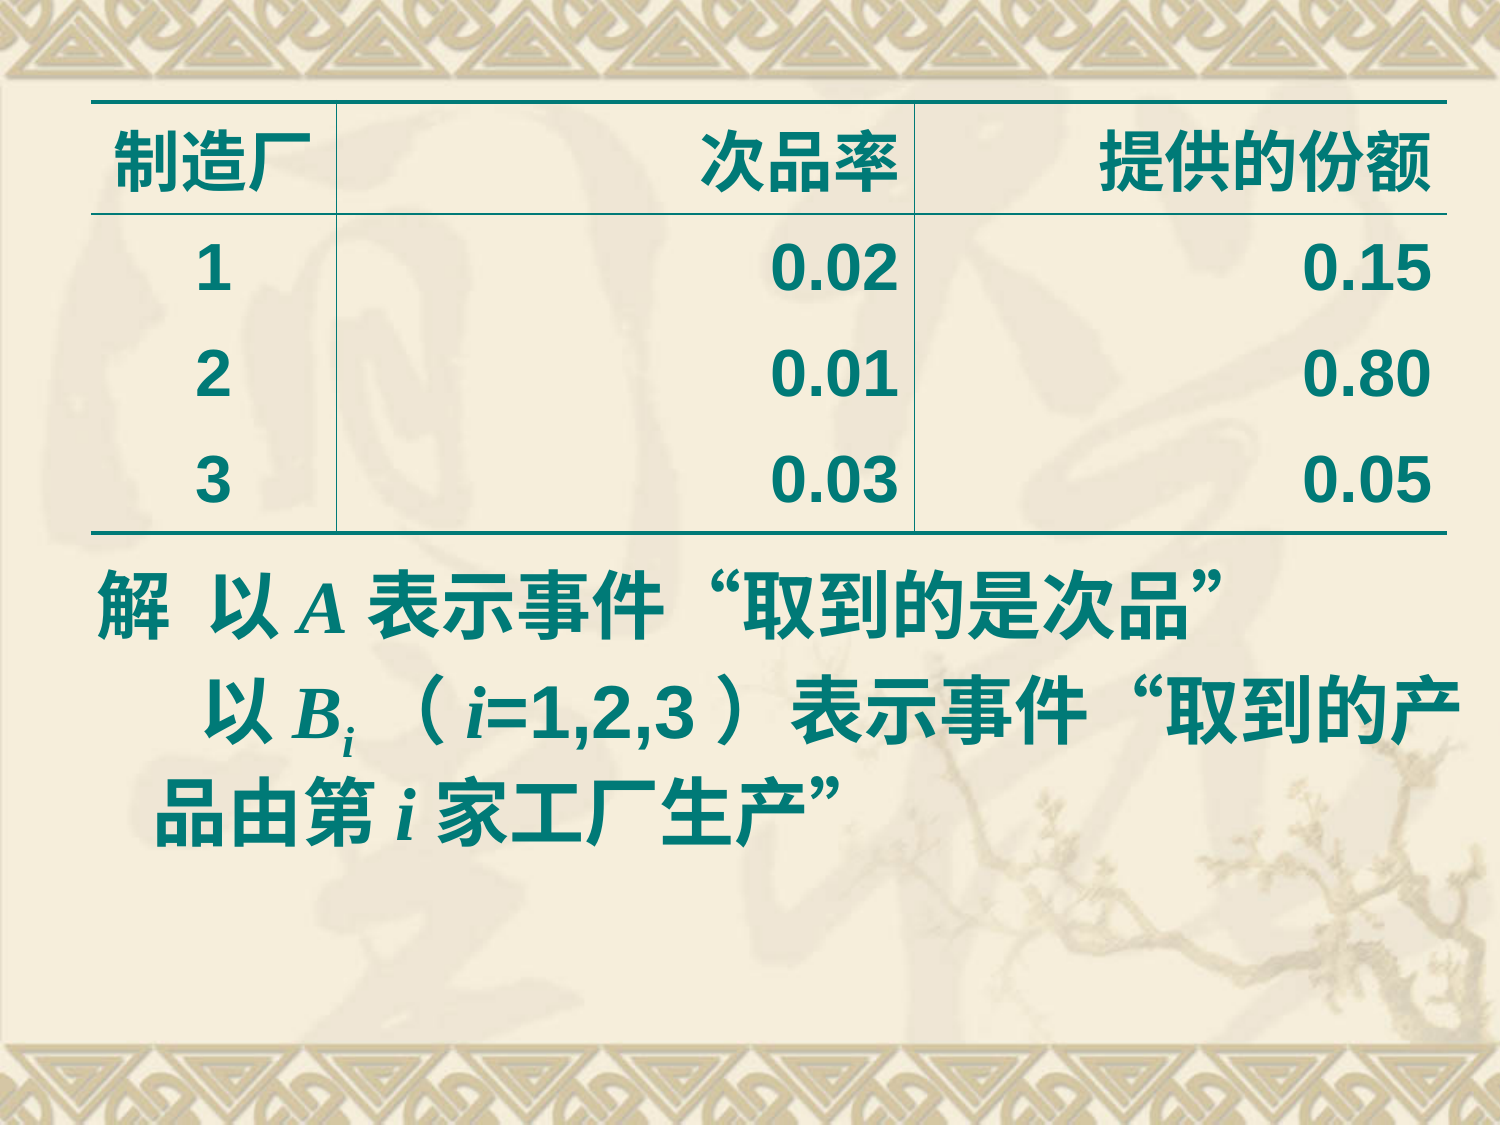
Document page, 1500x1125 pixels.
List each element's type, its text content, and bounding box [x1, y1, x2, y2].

table_cell 2 [91, 320, 336, 426]
table_cell 0.80 [915, 320, 1447, 426]
table_cell 0.01 [337, 320, 914, 426]
table_cell 0.02 [337, 215, 914, 320]
table_header 次品率 [337, 104, 914, 213]
table_cell 3 [91, 426, 336, 531]
table_cell 0.03 [337, 426, 914, 531]
table_cell 0.05 [915, 426, 1447, 531]
table_header 提供的份额 [915, 104, 1447, 213]
table_cell 1 [91, 215, 336, 320]
table_cell 0.15 [915, 215, 1447, 320]
list 解 以A表示事件“取到的是次品” 以Bi（i=1,2,3）表示事件“取到的产品由第i家工厂生产” [81, 550, 1483, 1027]
table_header 制造厂 [91, 104, 336, 213]
picture [0, 0, 1500, 1125]
